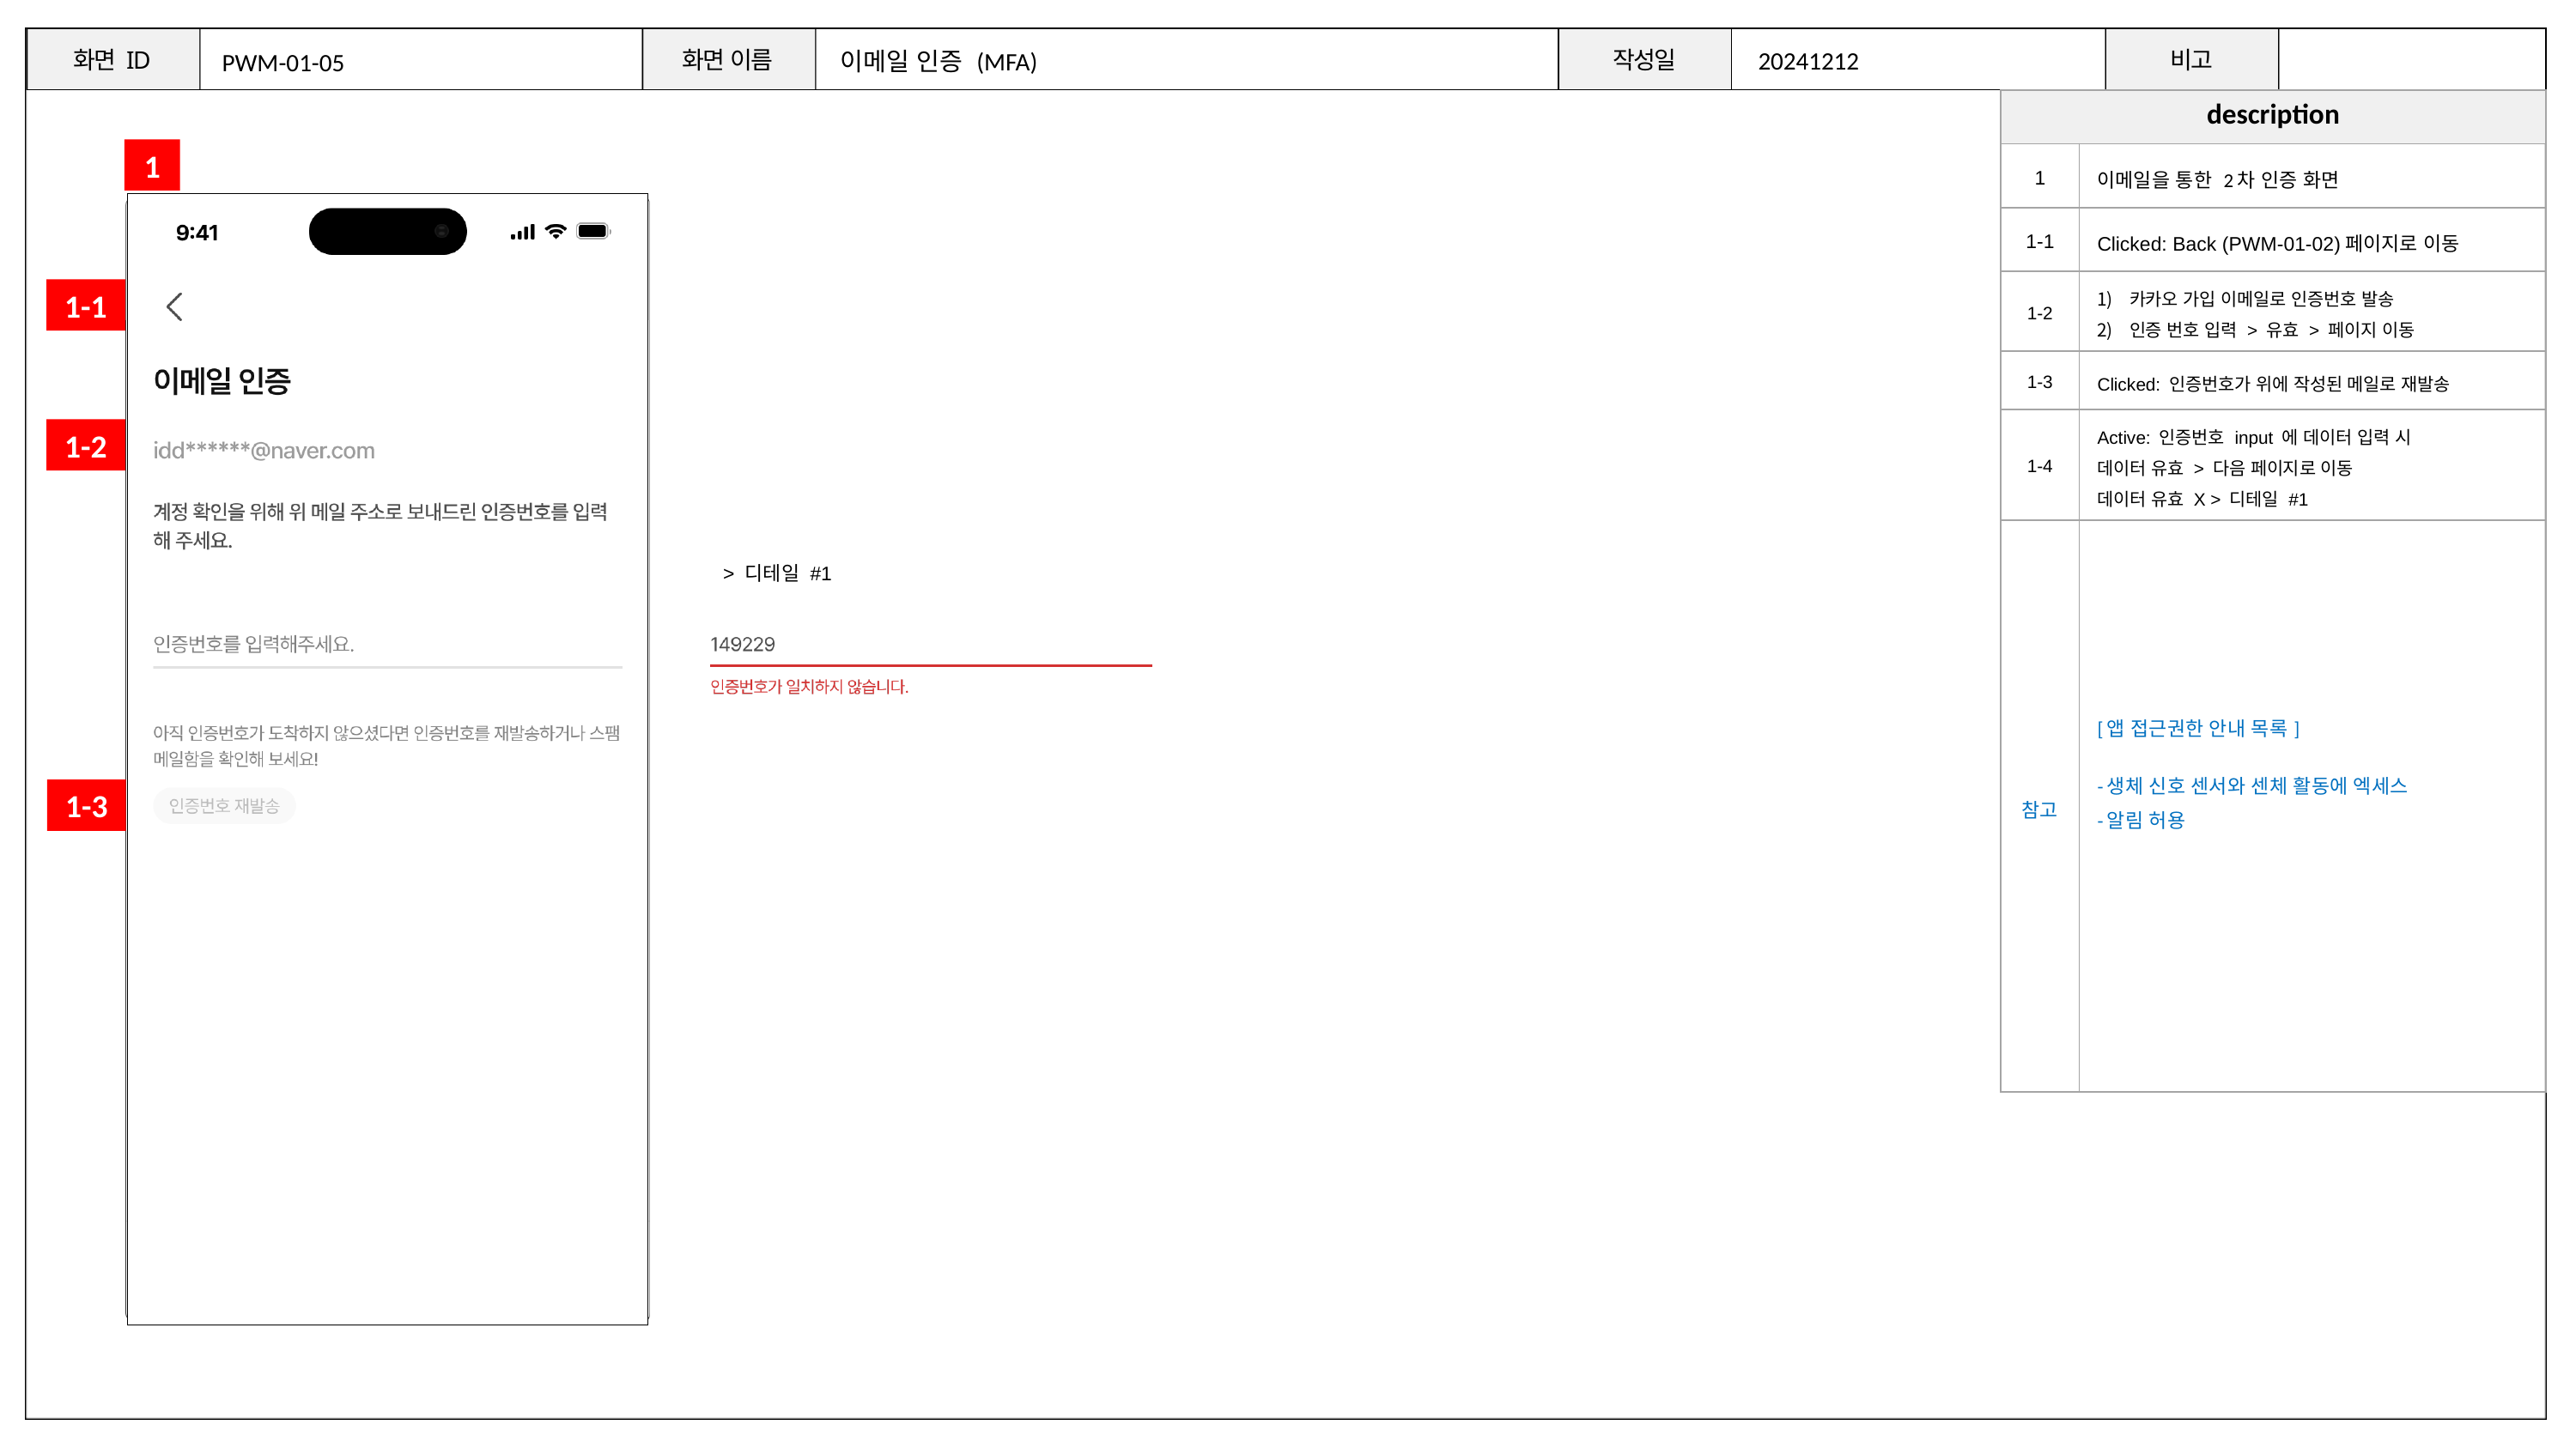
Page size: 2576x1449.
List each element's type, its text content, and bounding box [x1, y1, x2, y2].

table_cell 이메일을 통한 2차 인증 화면 [2080, 144, 2545, 207]
table_cell Clicked: Back (PWM-01-02)페이지로 이동 [2080, 209, 2545, 270]
table_cell [앱 접근권한 안내 목록] -생체 신호 센서와 센체 활동에 엑세스 -알림 허용 [2080, 521, 2545, 1091]
text_box 1-2 [46, 419, 125, 471]
list 20241212 [1745, 39, 2093, 78]
table_header description [2002, 91, 2545, 143]
text_box 1-1 [46, 279, 125, 331]
table_cell 1 [2002, 144, 2079, 207]
text_box 1 [124, 139, 180, 191]
picture [25, 27, 2547, 1420]
table_cell 1-1 [2002, 209, 2079, 270]
table_cell 카카오 가입 이메일로 인증번호 발송 인증 번호 입력 > 유효 > 페이지 이동 [2080, 272, 2545, 350]
table_cell Active: 인증번호 input 에 데이터 입력 시 데이터 유효 > 다음 페이지로 이동 데이터 유효 X > 디테일 #1 [2080, 410, 2545, 519]
list 이메일 인증 (MFA) [828, 39, 1546, 79]
table_cell 1-2 [2002, 272, 2079, 350]
table_cell 참고 [2002, 521, 2079, 1091]
table_cell 1-3 [2002, 352, 2079, 409]
table_cell 1-4 [2002, 410, 2079, 519]
table_cell Clicked: 인증번호가 위에 작성된 메일로 재발송 [2080, 352, 2545, 409]
text_box 1-3 [46, 779, 126, 831]
list PWM-01-05 [209, 39, 629, 80]
text_box > 디테일 #1 [710, 554, 887, 591]
